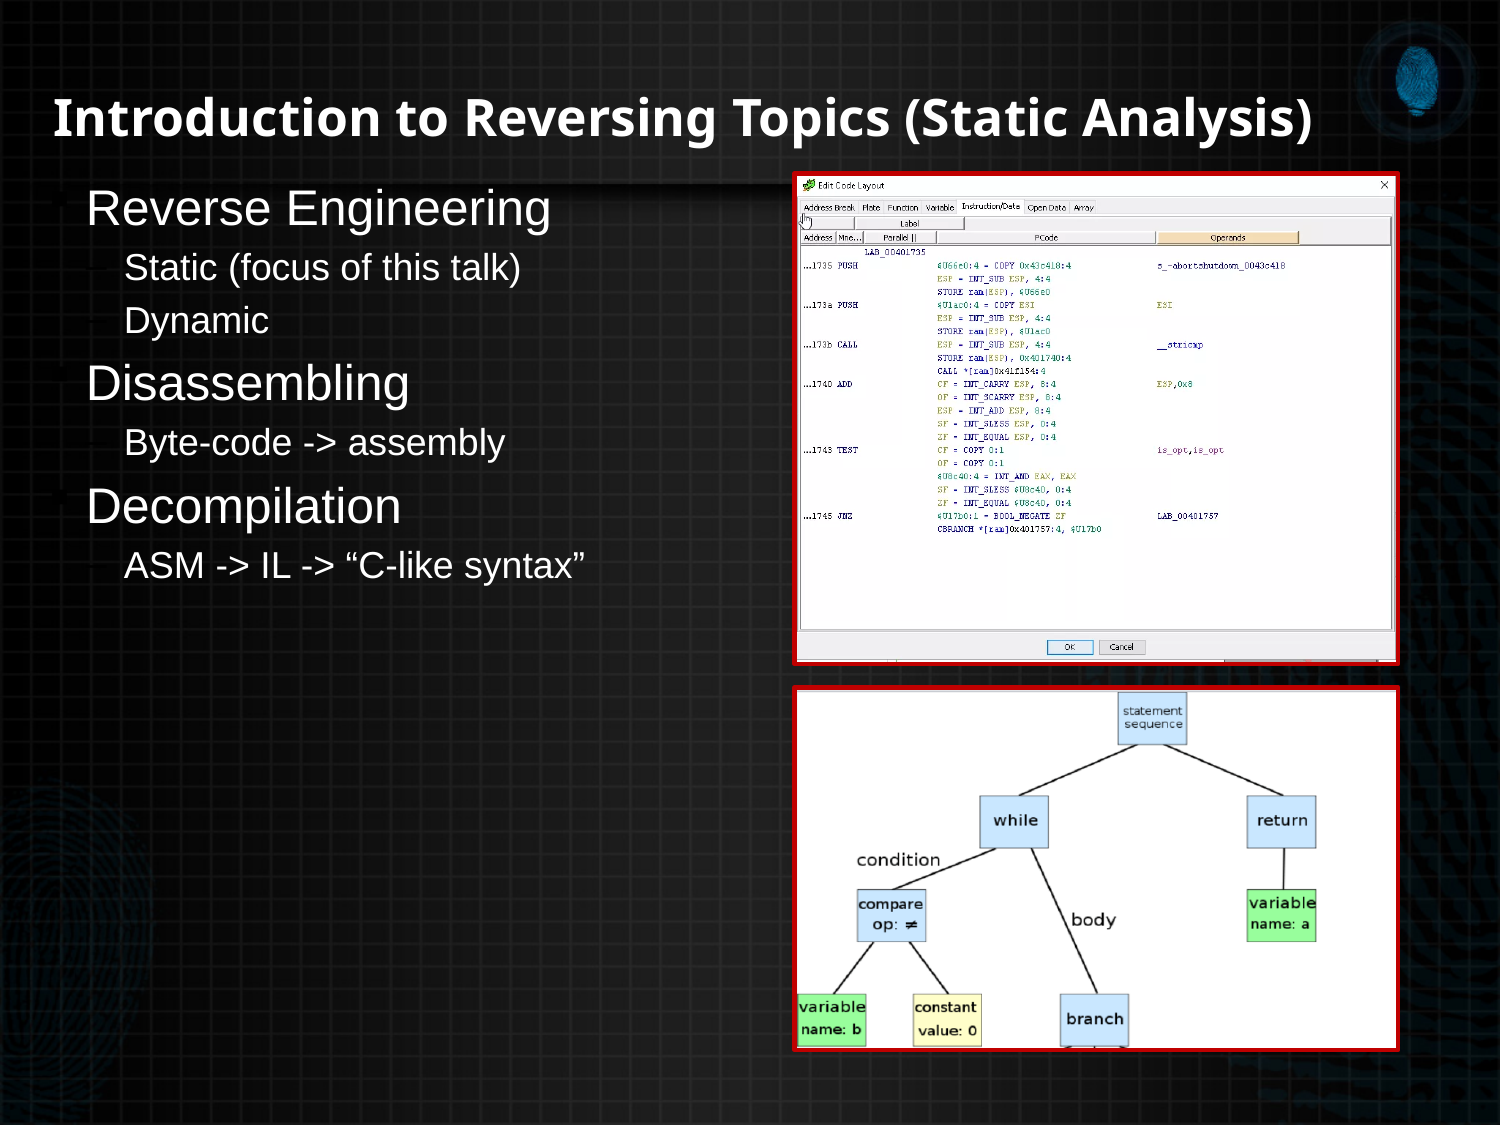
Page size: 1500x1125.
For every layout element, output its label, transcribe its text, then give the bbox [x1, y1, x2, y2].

text_box Reverse Engineering Static (focus of this talk) Dynamic Disassembling Byte-code -> assembly Decompilation ASM -> IL -> “C-like syntax” [48, 175, 621, 608]
slide_number 4 [1074, 1042, 1425, 1103]
picture [0, 0, 1500, 1125]
title Introduction to Reversing Topics (Static Analysis) [38, 73, 1331, 158]
